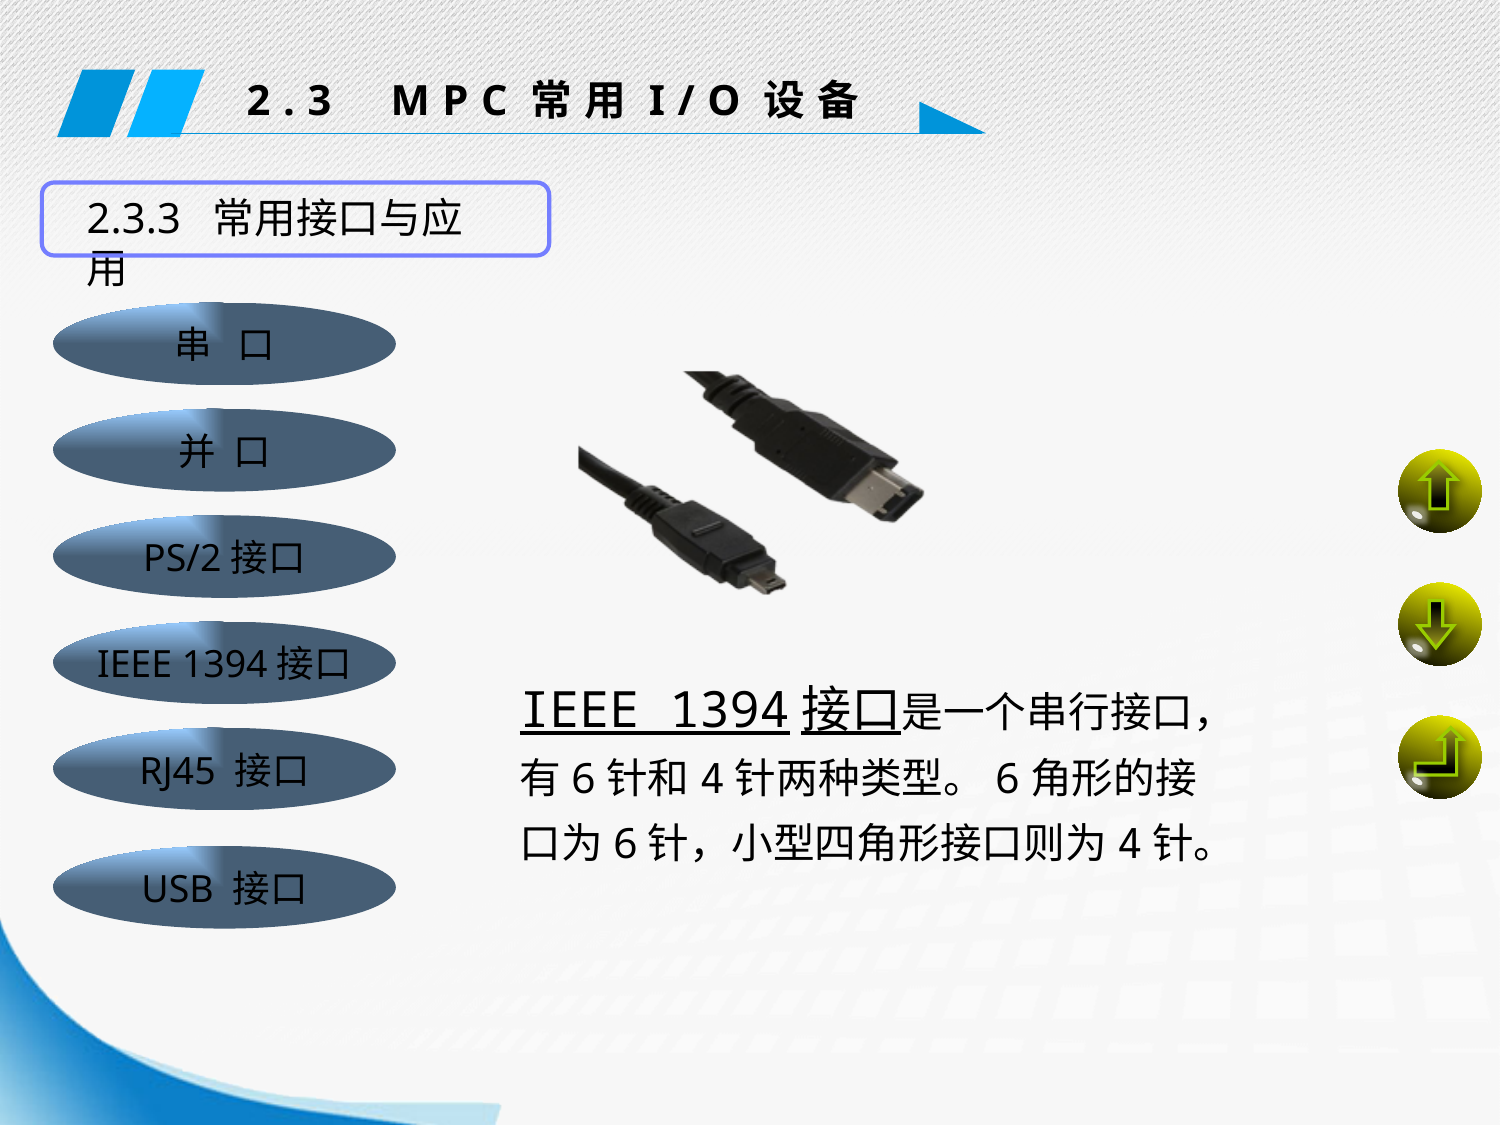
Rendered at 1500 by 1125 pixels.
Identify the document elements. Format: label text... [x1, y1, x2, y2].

text_box 并 口 [53, 408, 396, 492]
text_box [504, 368, 1247, 875]
text_box RJ45 接口 [53, 727, 396, 811]
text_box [1398, 715, 1482, 799]
text_box USB 接口 [53, 846, 396, 929]
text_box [1398, 582, 1482, 666]
text_box 2.3 MPC常用I/O设备 [231, 66, 875, 132]
text_box 2.3.3 常用接口与应用 [71, 258, 514, 300]
text_box PS/2接口 [53, 515, 396, 598]
text_box 串 口 [53, 302, 396, 386]
picture [0, 0, 1500, 1125]
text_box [1398, 449, 1482, 533]
text_box [39, 180, 552, 258]
text_box IEEE 1394接口 [53, 621, 396, 705]
